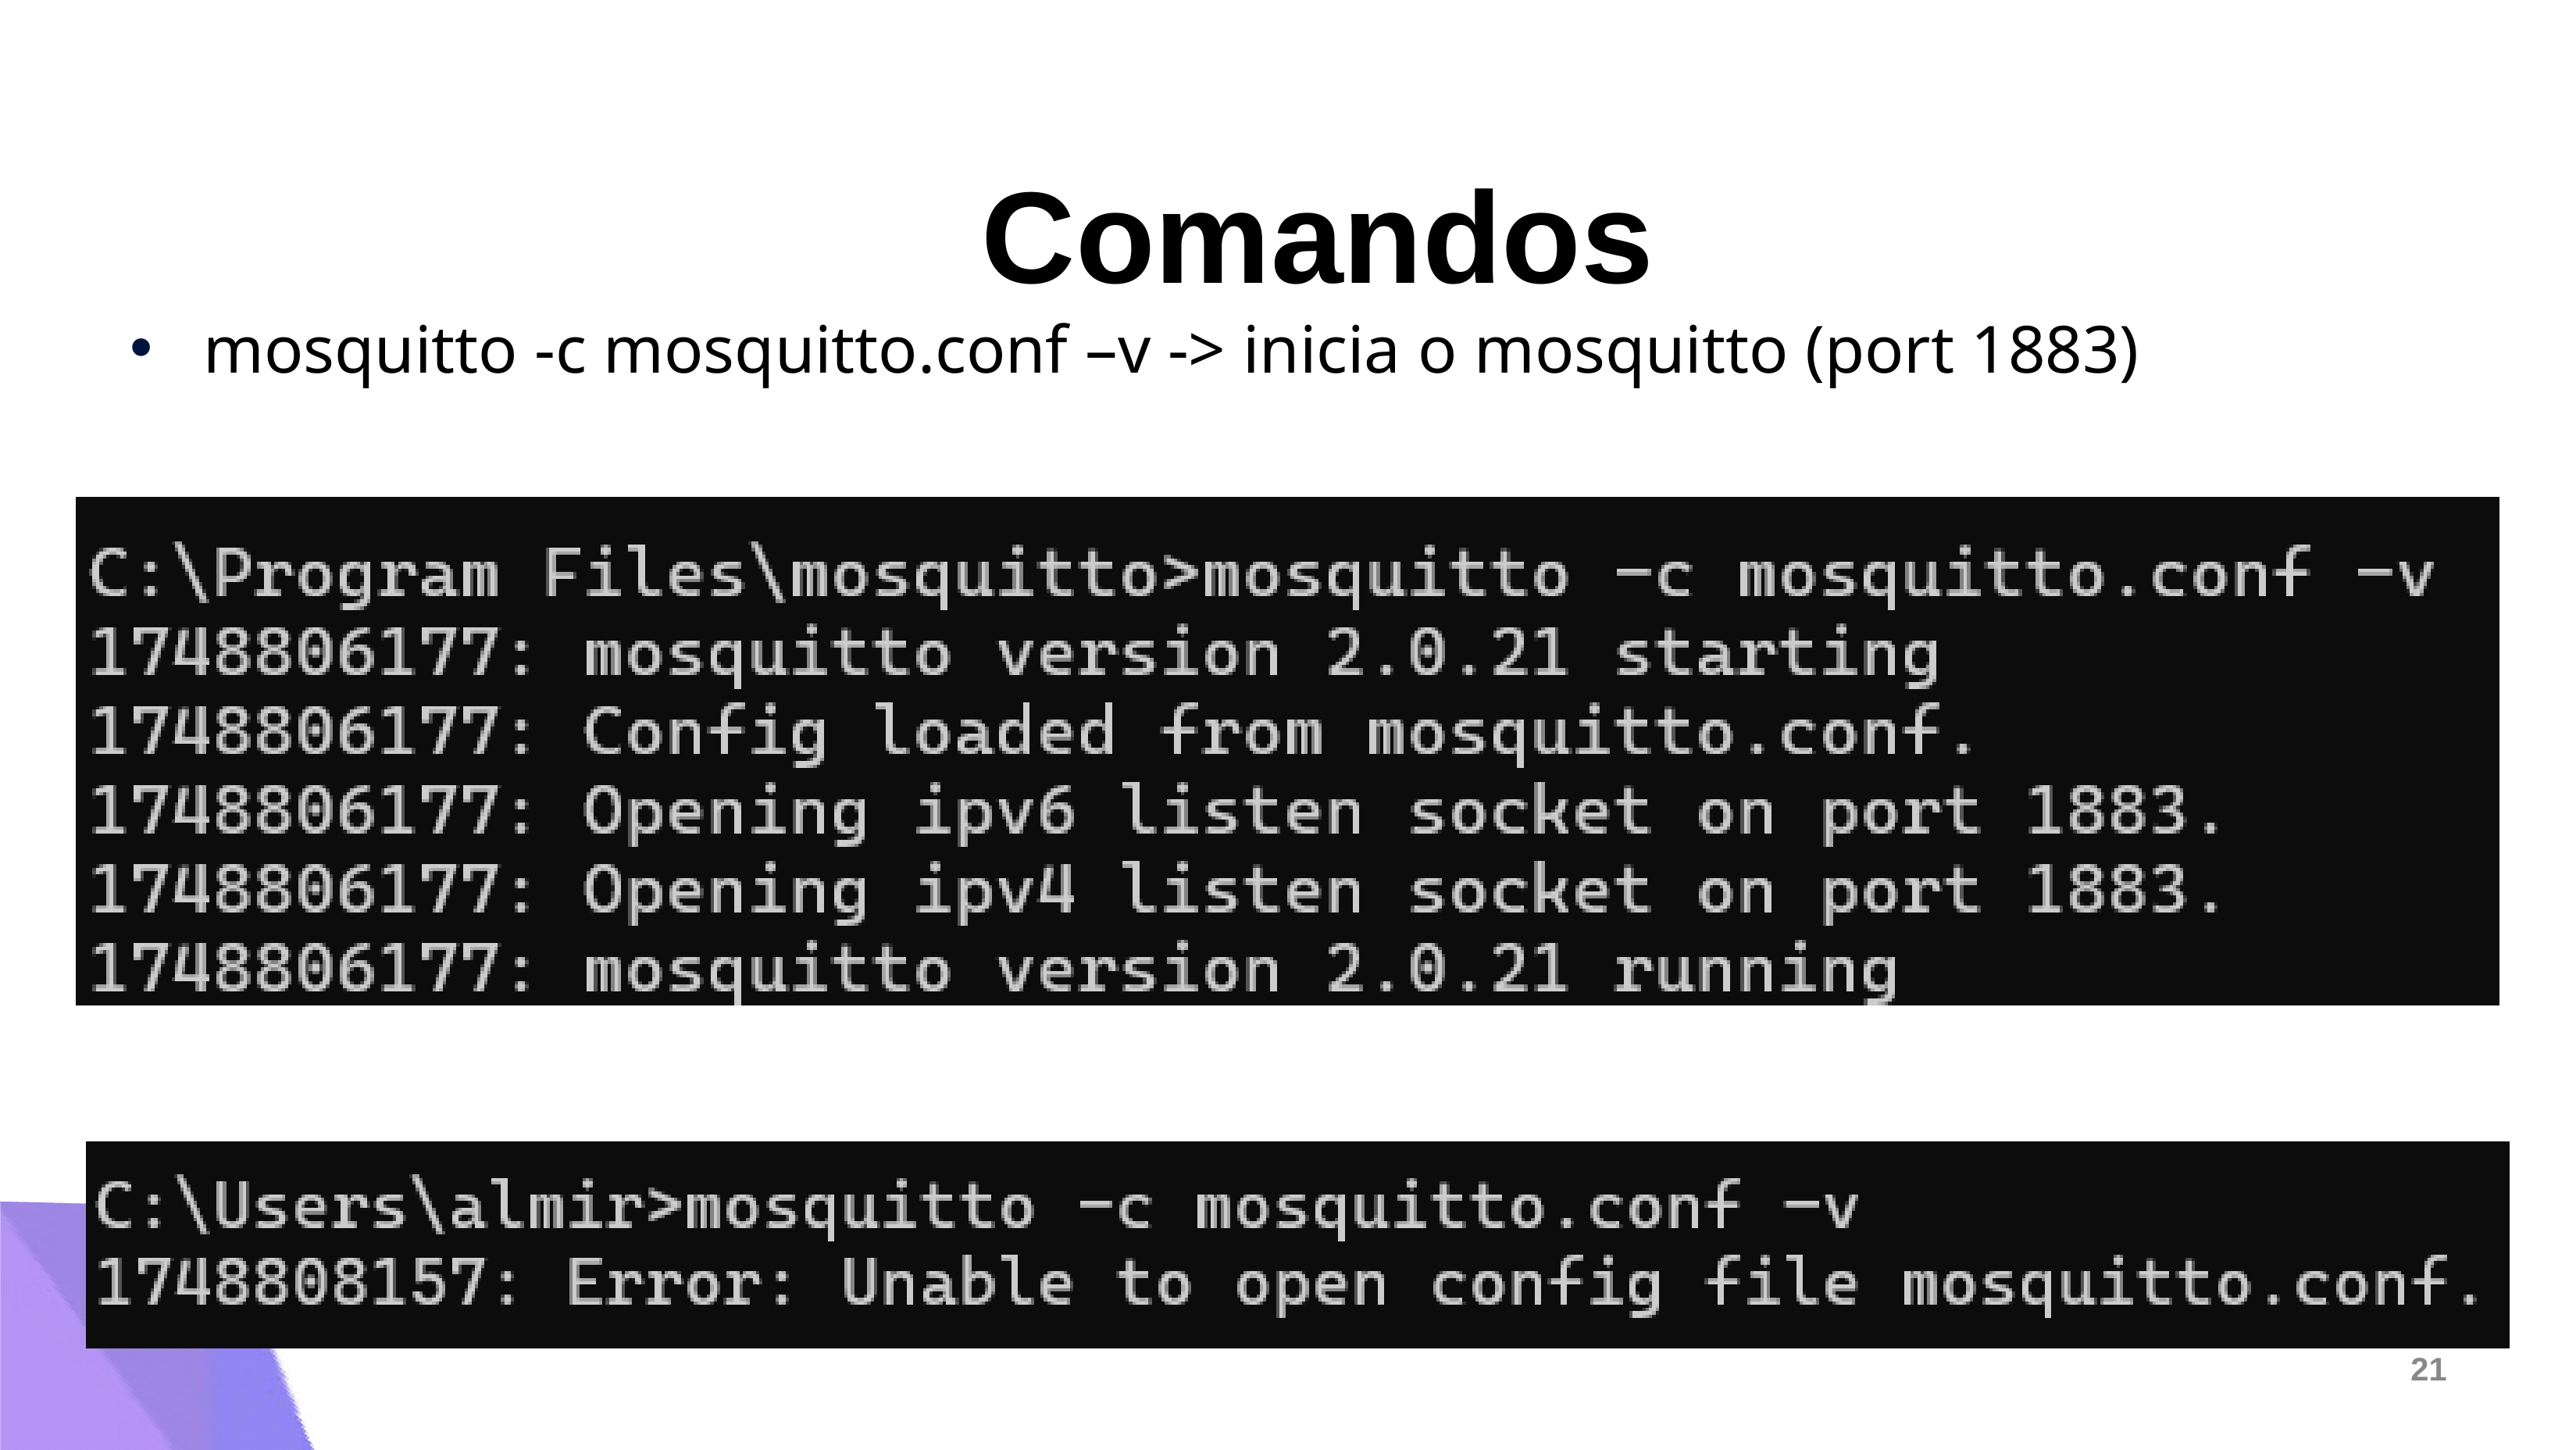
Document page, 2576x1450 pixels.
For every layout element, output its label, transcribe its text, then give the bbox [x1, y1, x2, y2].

picture [76, 497, 2500, 1006]
picture [0, 1141, 2510, 1450]
slide_number 21 [1854, 1357, 2447, 1388]
text_box Comandos [200, 147, 2436, 296]
text_box mosquitto -c mosquitto.conf –v -> inicia o mosquitto (port 1883) [128, 305, 2447, 495]
